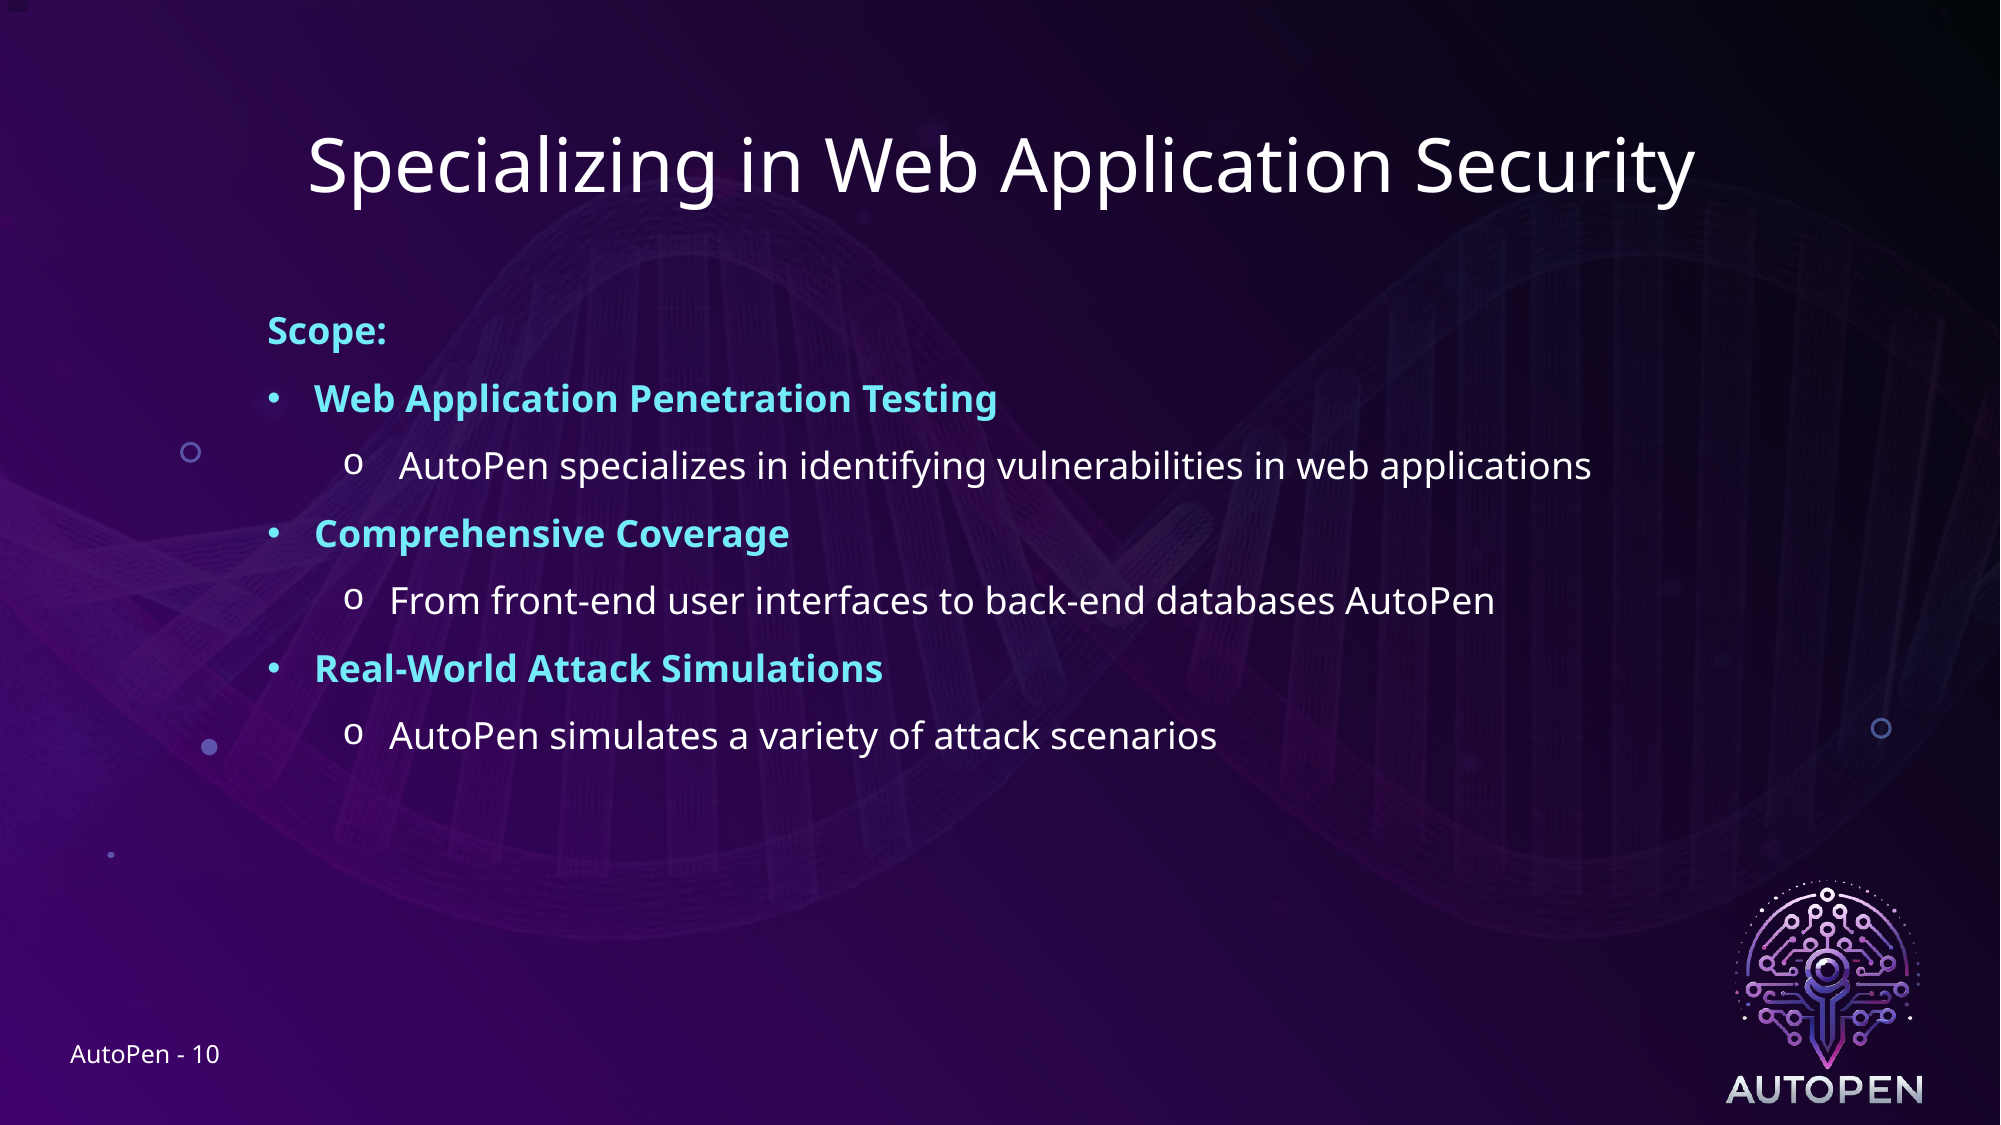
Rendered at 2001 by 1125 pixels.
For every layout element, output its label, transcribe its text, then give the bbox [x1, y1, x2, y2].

picture [1635, 809, 2000, 1125]
text_box Scope: Web Application Penetration Testing AutoPen specializes in identifying vulnerabilities in web applications Comprehensive Coverage From front-end user interfaces to back-end databases AutoPen Real-World Attack Simulations AutoPen simulates a variety of attack scenarios [252, 277, 1709, 810]
footer AutoPen - 10 [55, 1023, 731, 1084]
title Specializing in Web Application Security [139, 59, 1865, 278]
